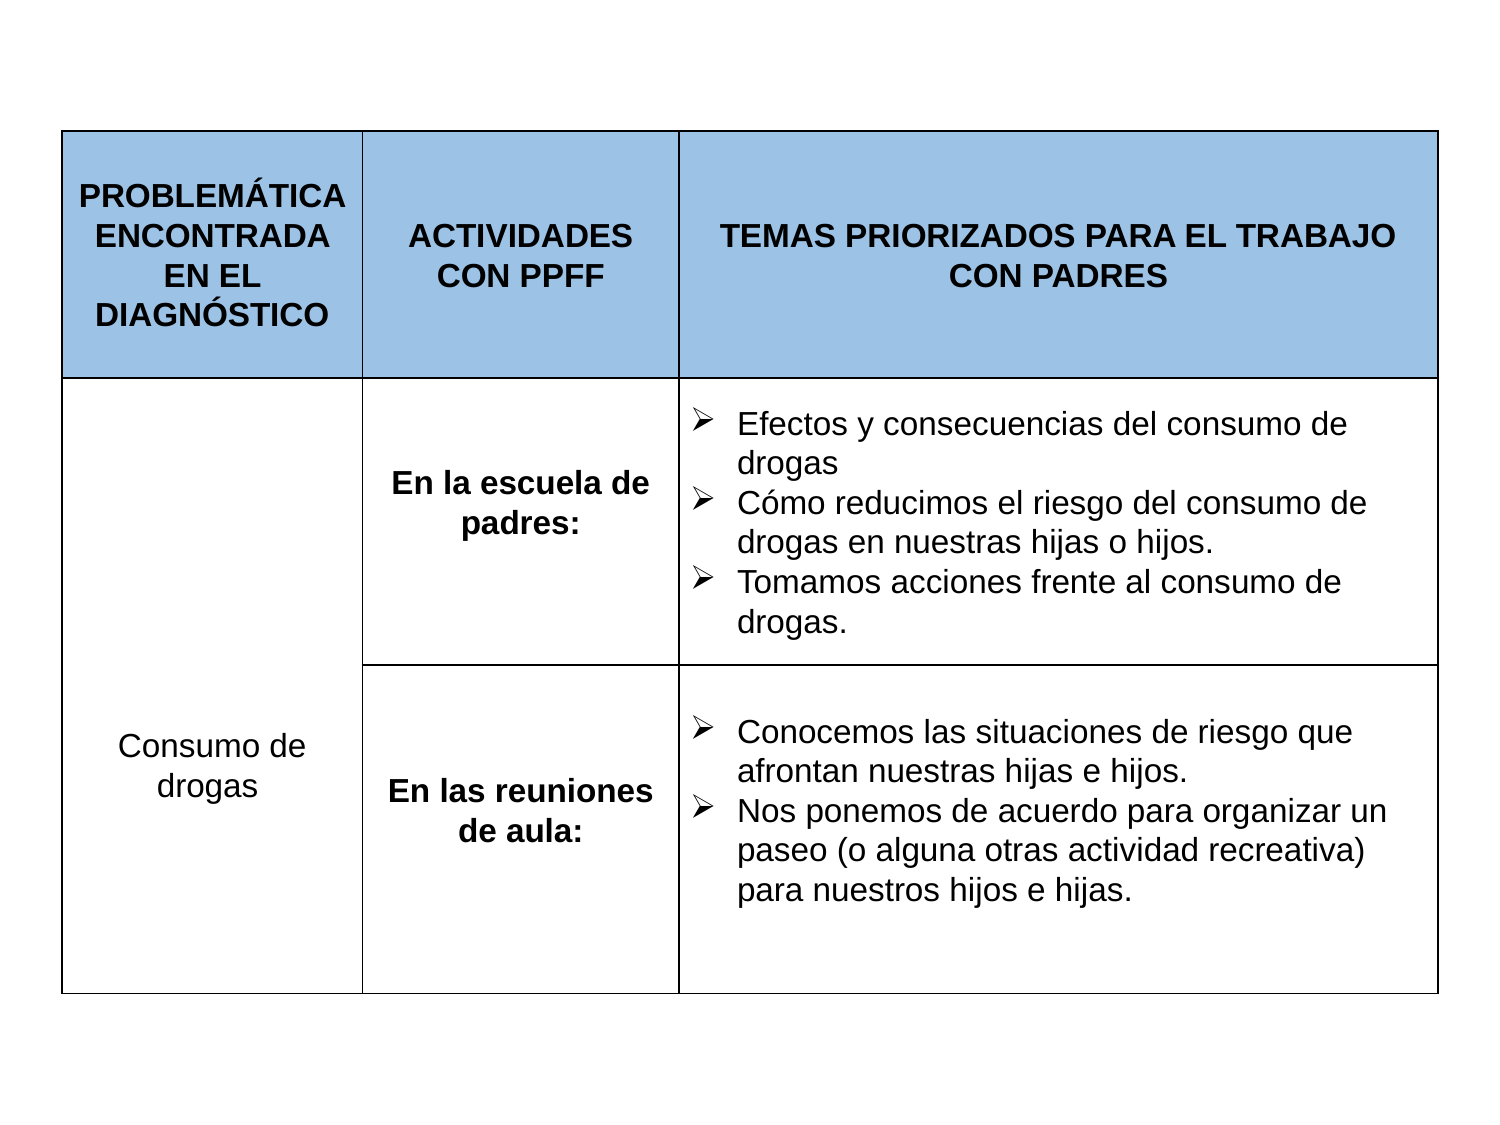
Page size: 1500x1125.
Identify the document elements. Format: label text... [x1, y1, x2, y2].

table_header ACTIVIDADES CON PPFF [363, 132, 678, 377]
table_header PROBLEMÁTICA ENCONTRADA EN EL DIAGNÓSTICO [63, 132, 362, 377]
table_header TEMAS PRIORIZADOS PARA EL TRABAJO CON PADRES [680, 132, 1437, 377]
table_cell En las reuniones de aula: [363, 666, 678, 993]
table_cell Consumo de drogas [63, 379, 362, 993]
table_cell Efectos y consecuencias del consumo de drogas Cómo reducimos el riesgo del consumo de drogas en nuestras hijas o hijos. Tomamos acciones frente al consumo de drogas. [680, 379, 1437, 664]
table_cell Conocemos las situaciones de riesgo que afrontan nuestras hijas e hijos. Nos ponemos de acuerdo para organizar un paseo (o alguna otras actividad recreativa) para nuestros hijos e hijas. [680, 666, 1437, 993]
table_cell En la escuela de padres: [363, 379, 678, 664]
